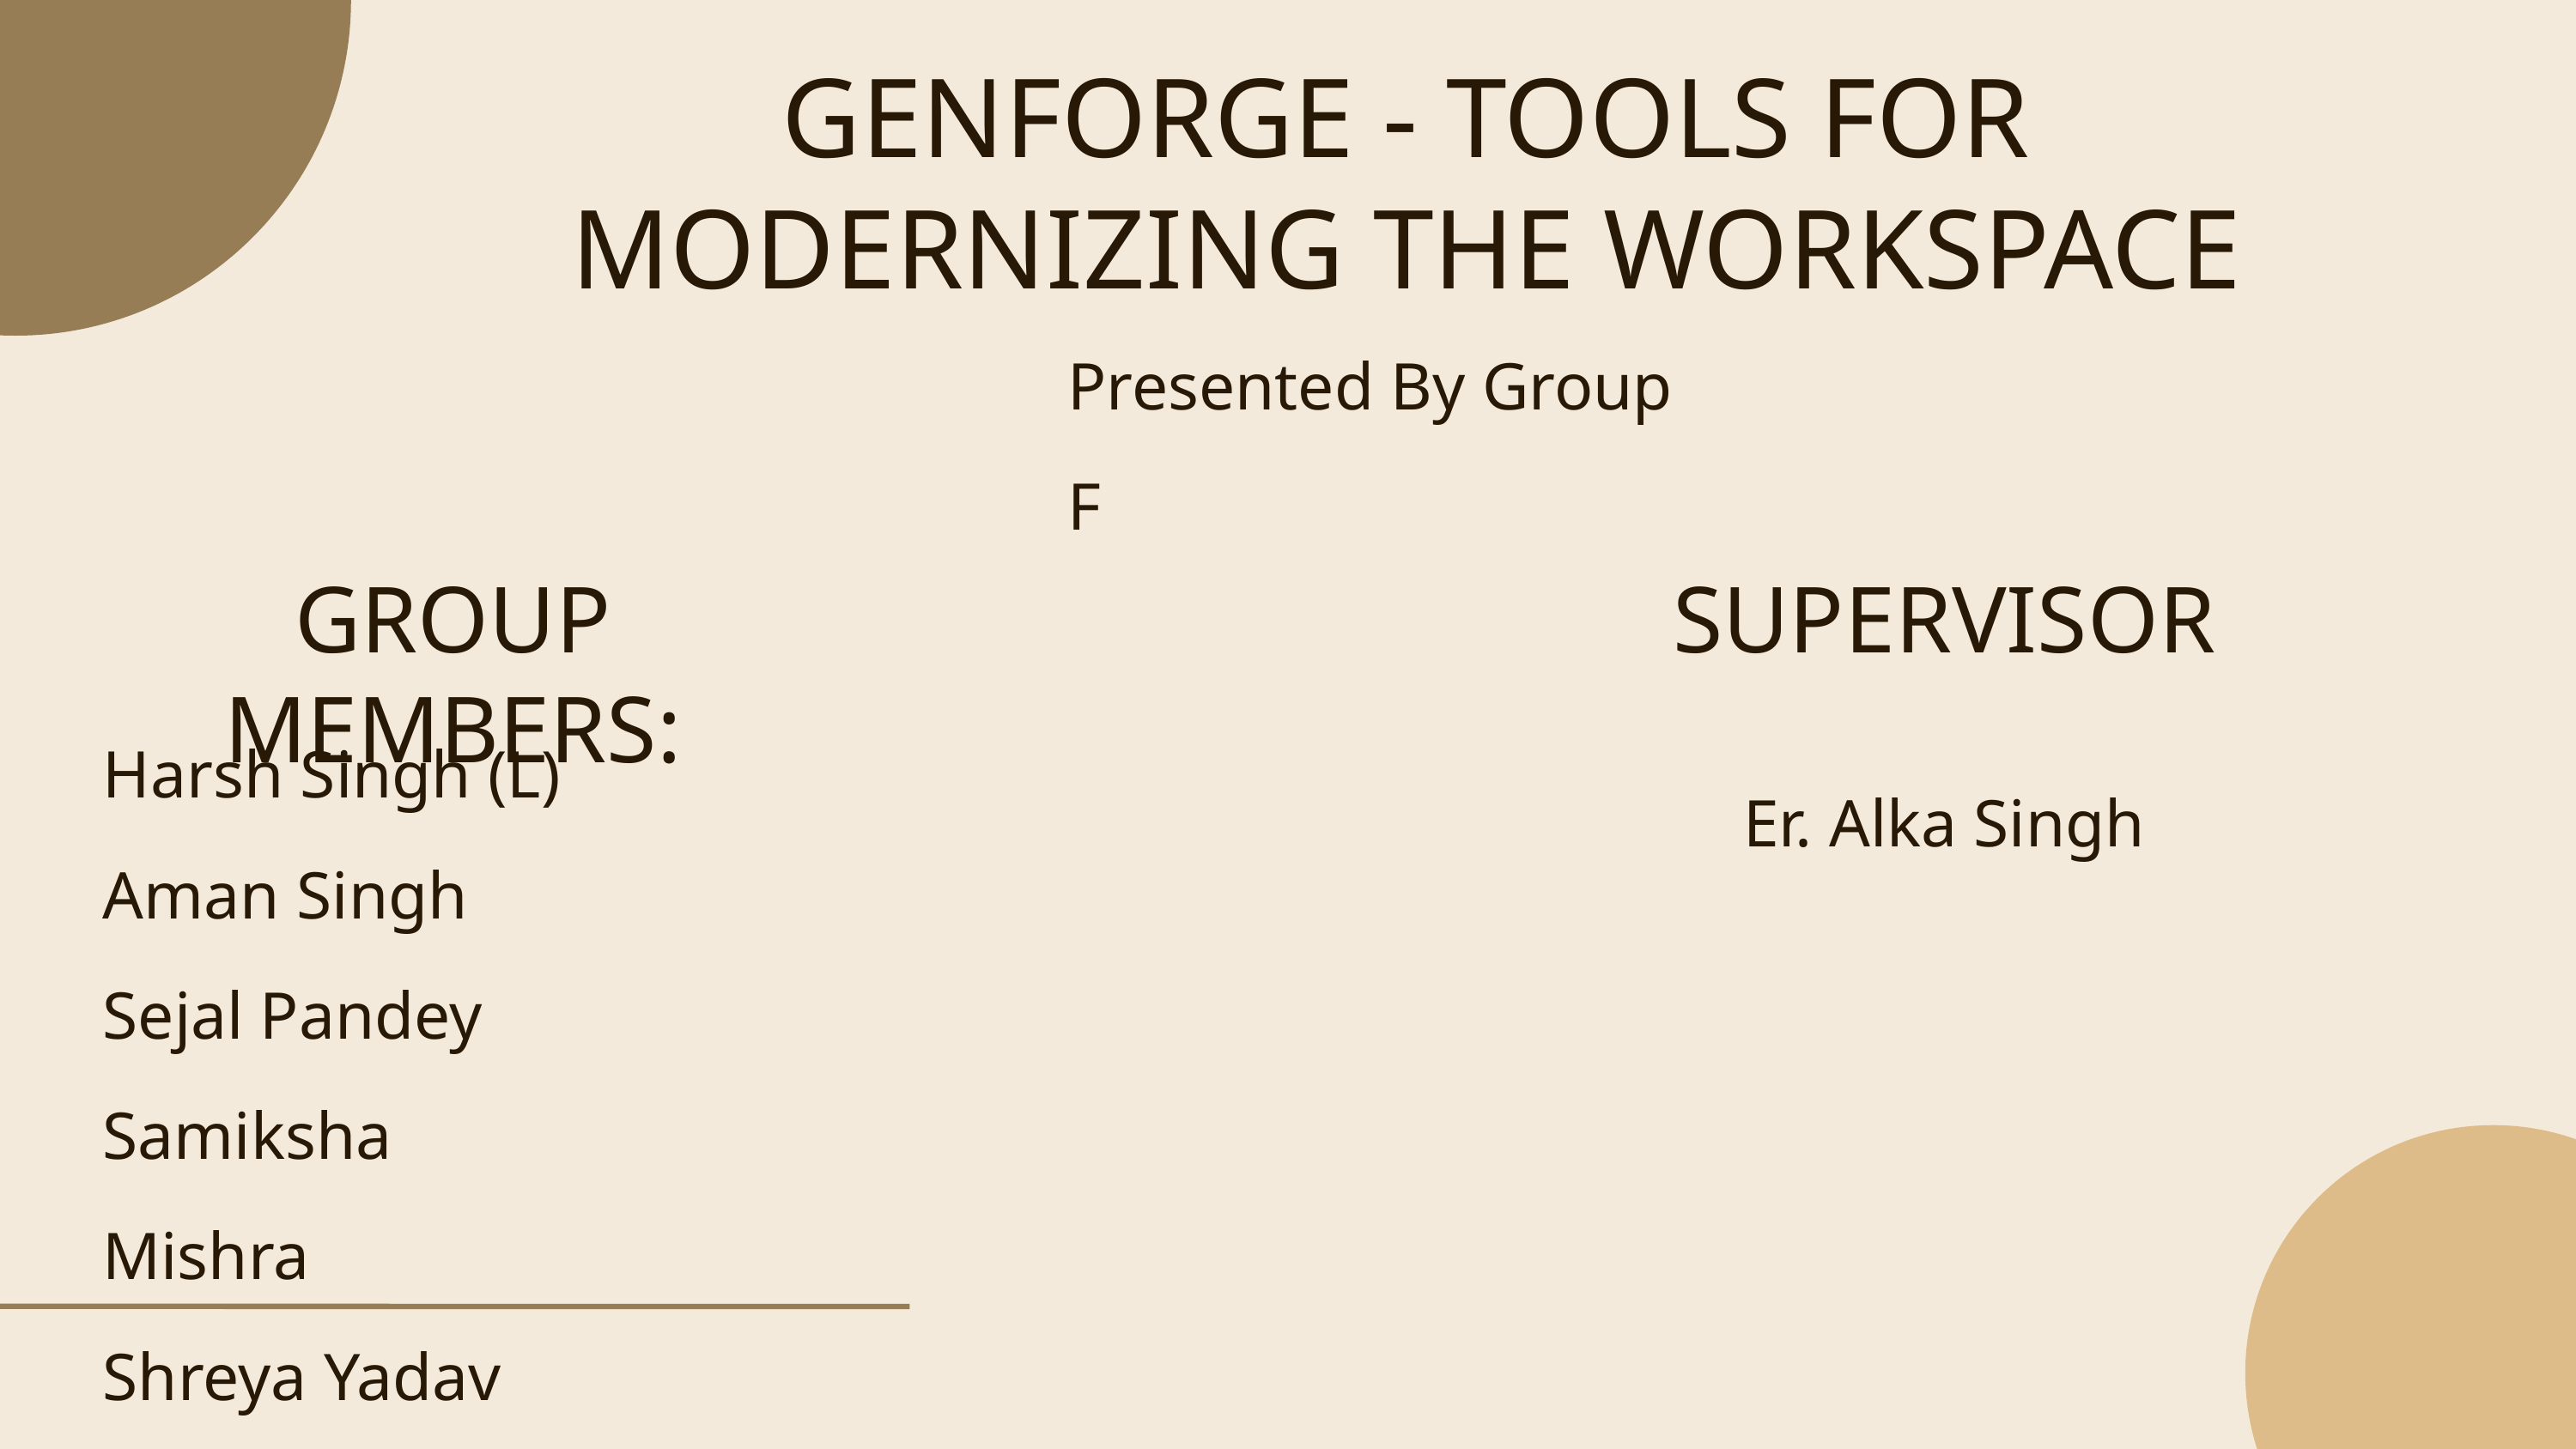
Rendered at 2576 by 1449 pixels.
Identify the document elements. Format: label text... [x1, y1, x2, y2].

text_box GROUP MEMBERS: [56, 561, 850, 781]
text_box Harsh Singh (L) Aman Singh Sejal Pandey Samiksha Mishra Shreya Yadav [102, 690, 599, 1306]
text_box Er. Alka Singh [1743, 738, 2146, 860]
text_box Presented By Group F [1067, 301, 1696, 543]
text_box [0, 0, 351, 336]
text_box Harsh Singh (L) Aman Singh Sejal Pandey Samiksha Mishra Shreya Yadav [102, 1307, 599, 1414]
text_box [2245, 1125, 2576, 1449]
text_box SUPERVISOR [1547, 561, 2342, 672]
text_box GENFORGE - TOOLS FOR MODERNIZING THE WORKSPACE [381, 48, 2432, 311]
